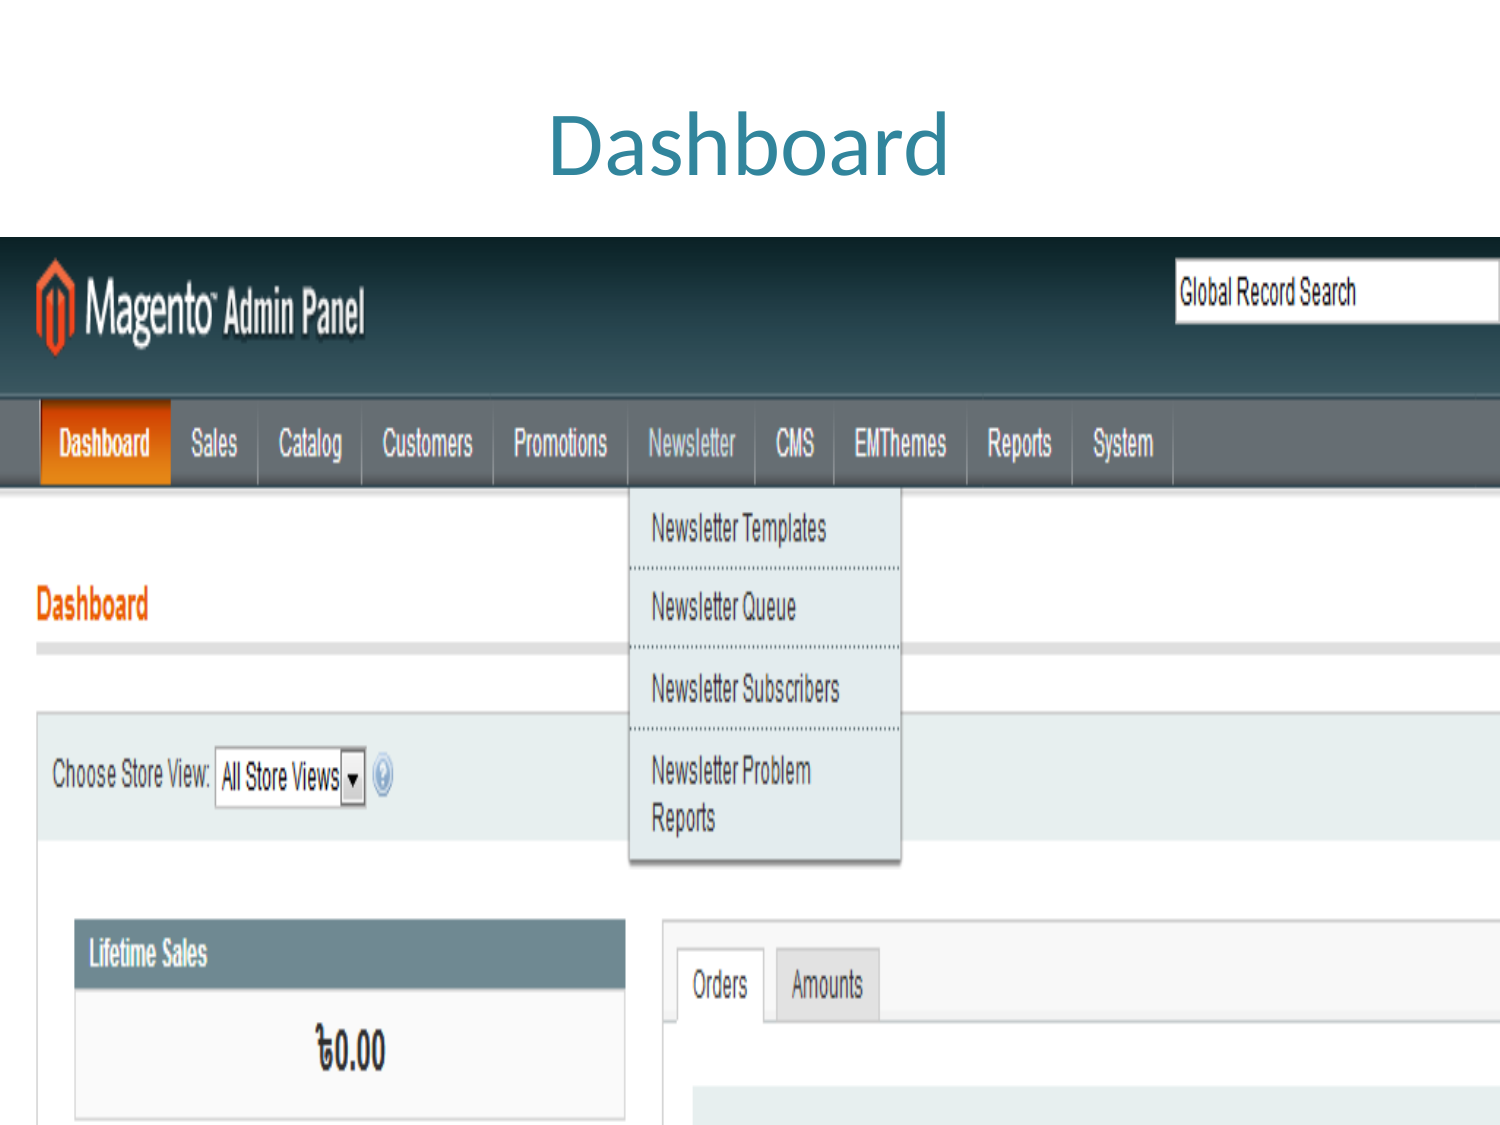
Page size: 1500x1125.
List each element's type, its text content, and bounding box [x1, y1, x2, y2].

picture [0, 237, 1500, 1125]
title Dashboard [75, 45, 1425, 233]
